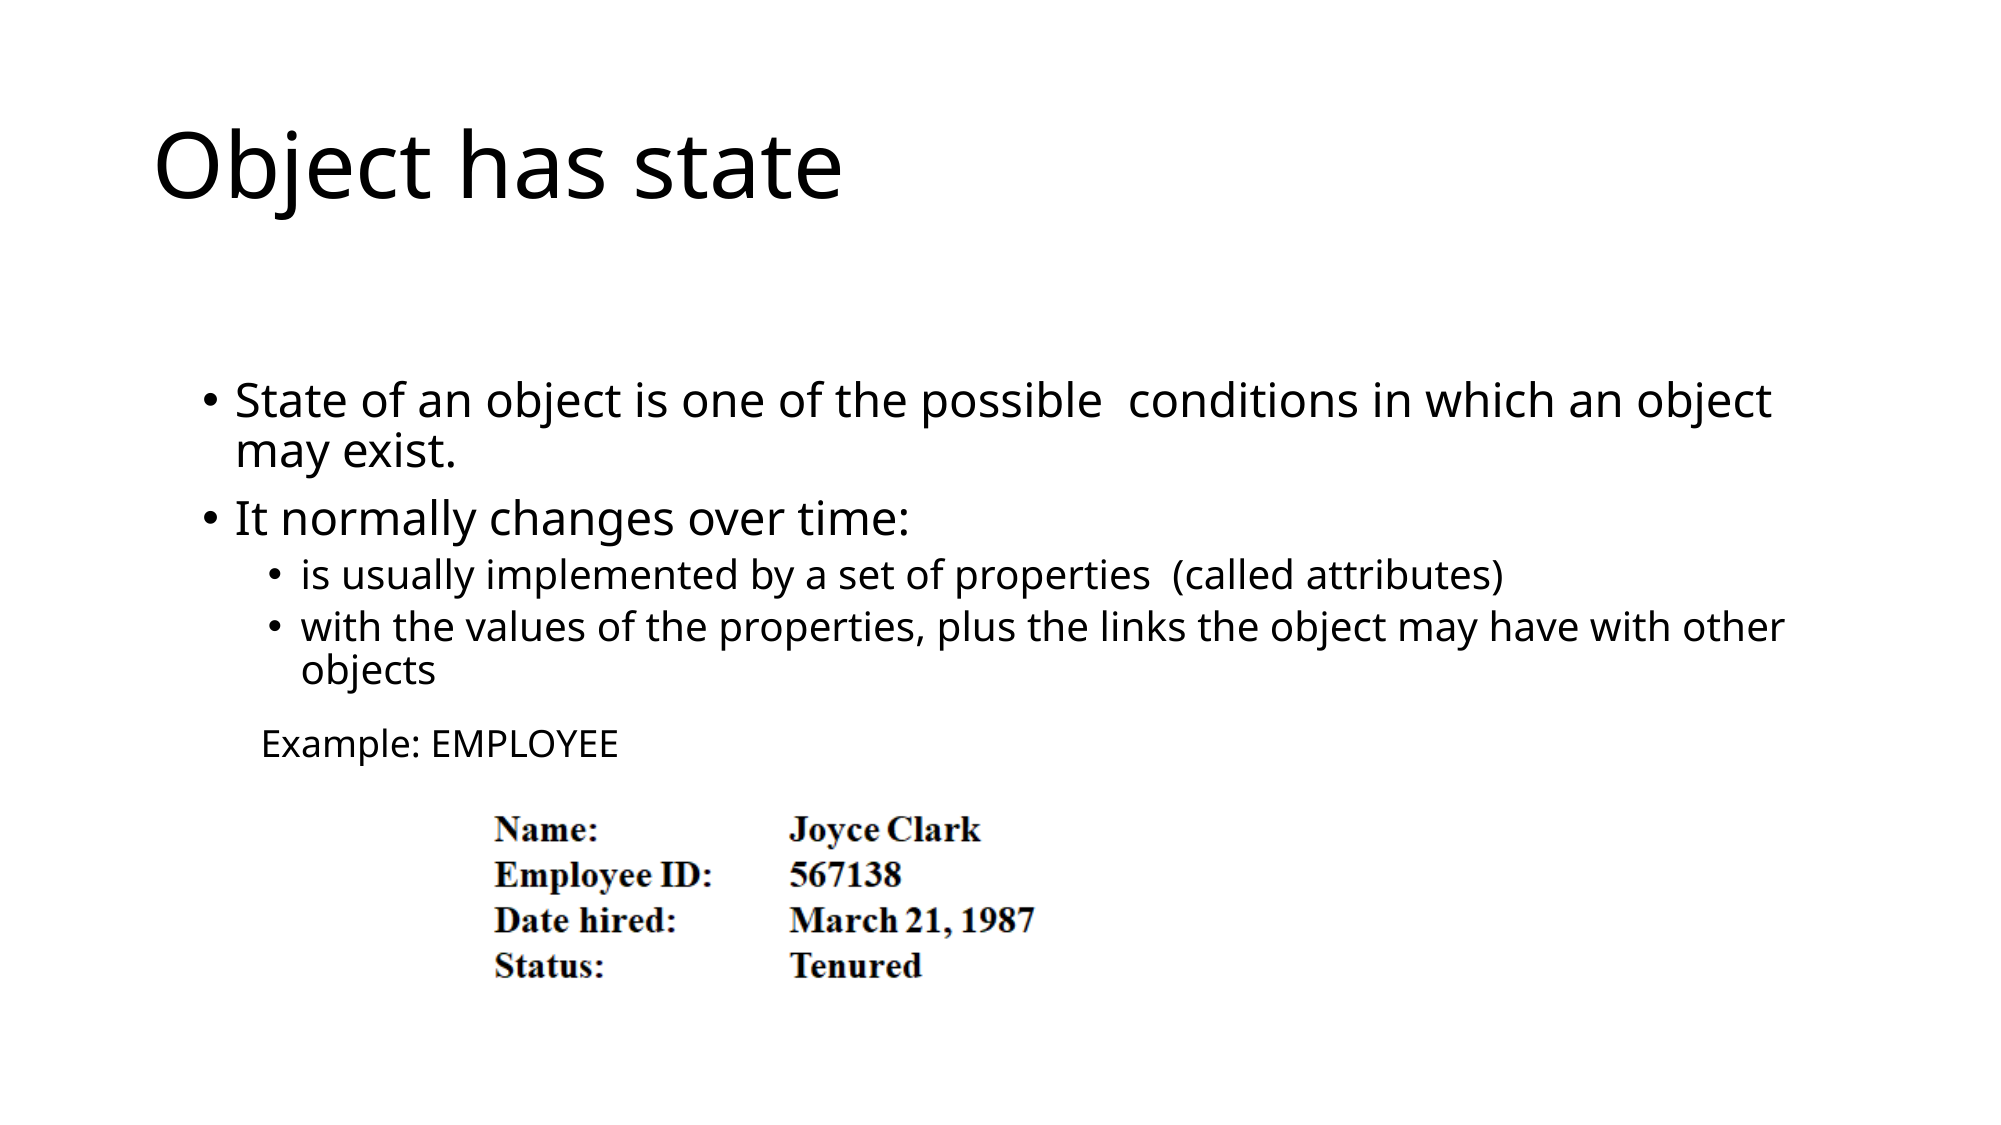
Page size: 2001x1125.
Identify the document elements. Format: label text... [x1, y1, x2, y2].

text_box Example: EMPLOYEE [245, 712, 696, 773]
title Object has state [137, 59, 1863, 278]
picture [470, 793, 756, 1012]
list State of an object is one of the possible conditions in which an object may exist. It normally changes over time: is usually implemented by a set of properties (called attributes) with the values of the properties, plus the links the object may have with other objects [187, 369, 1813, 704]
picture [765, 793, 1059, 1012]
